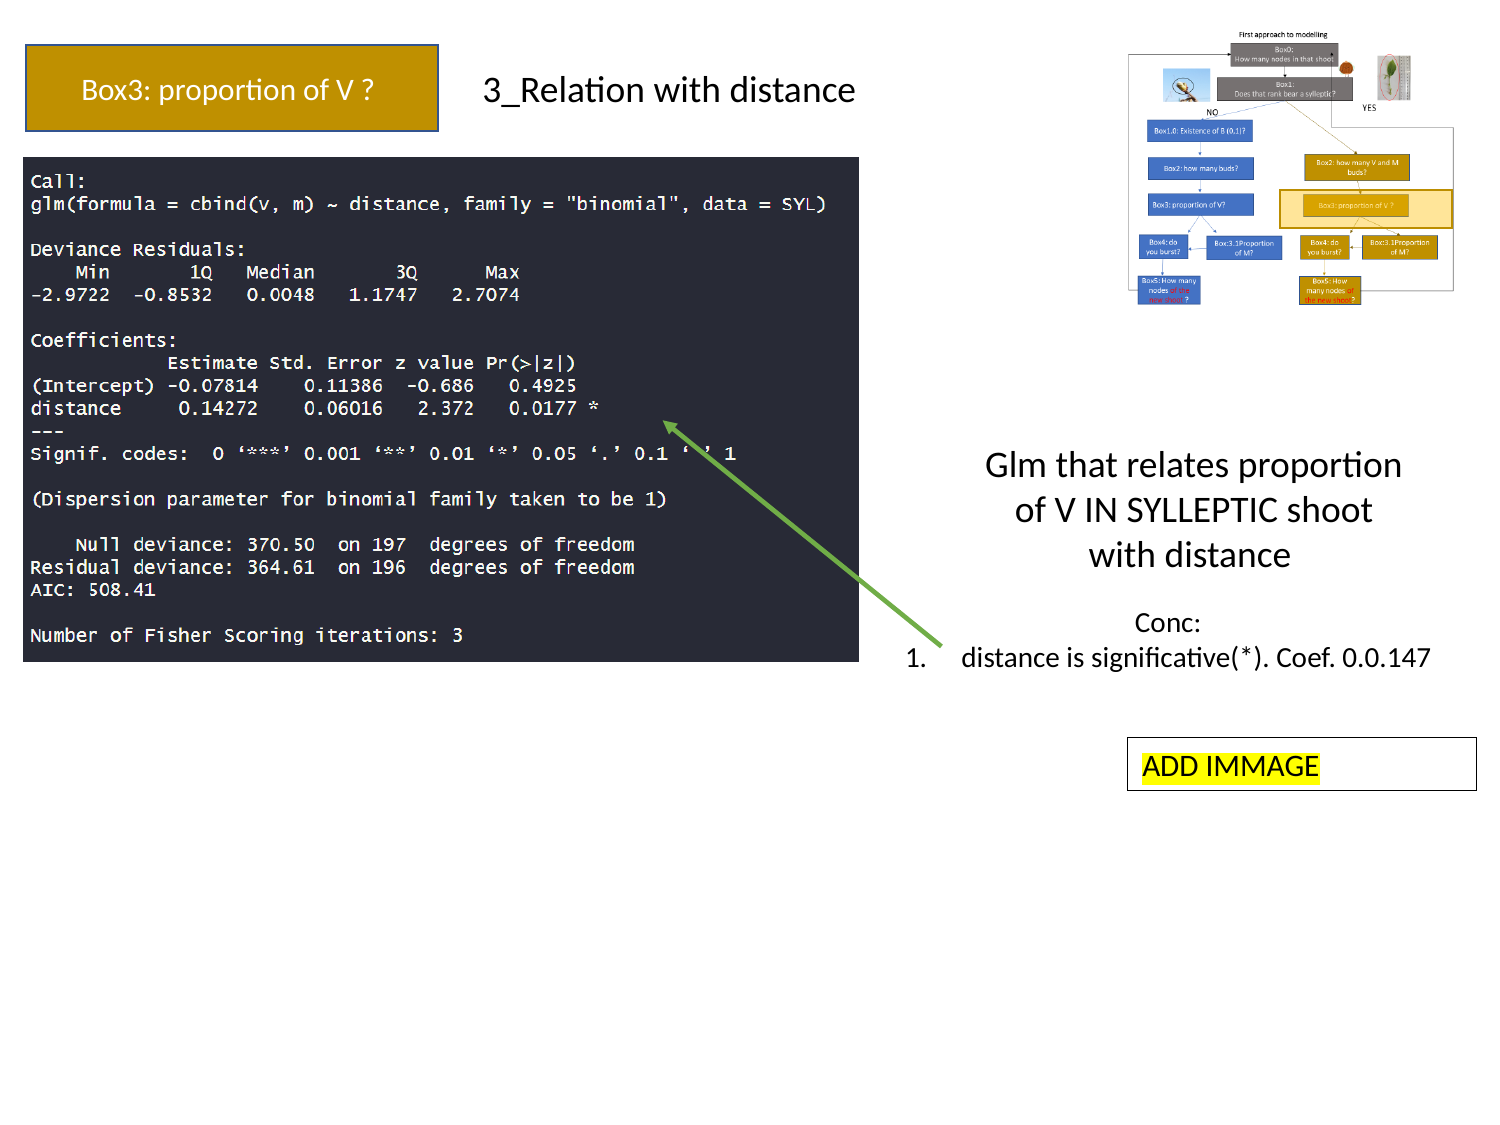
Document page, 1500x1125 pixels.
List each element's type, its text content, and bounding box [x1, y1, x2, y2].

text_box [662, 420, 942, 647]
text_box Box3: proportion of V ? [25, 44, 439, 132]
picture [23, 157, 859, 662]
text_box 3_Relation with distance [467, 58, 934, 118]
text_box Conc: distance is significative(*). Coef. 0.0.147 [869, 595, 1467, 681]
text_box ADD IMMAGE [1127, 737, 1477, 791]
picture [1097, 24, 1479, 311]
text_box Glm that relates proportion of V IN SYLLEPTIC shoot with distance [969, 432, 1420, 583]
